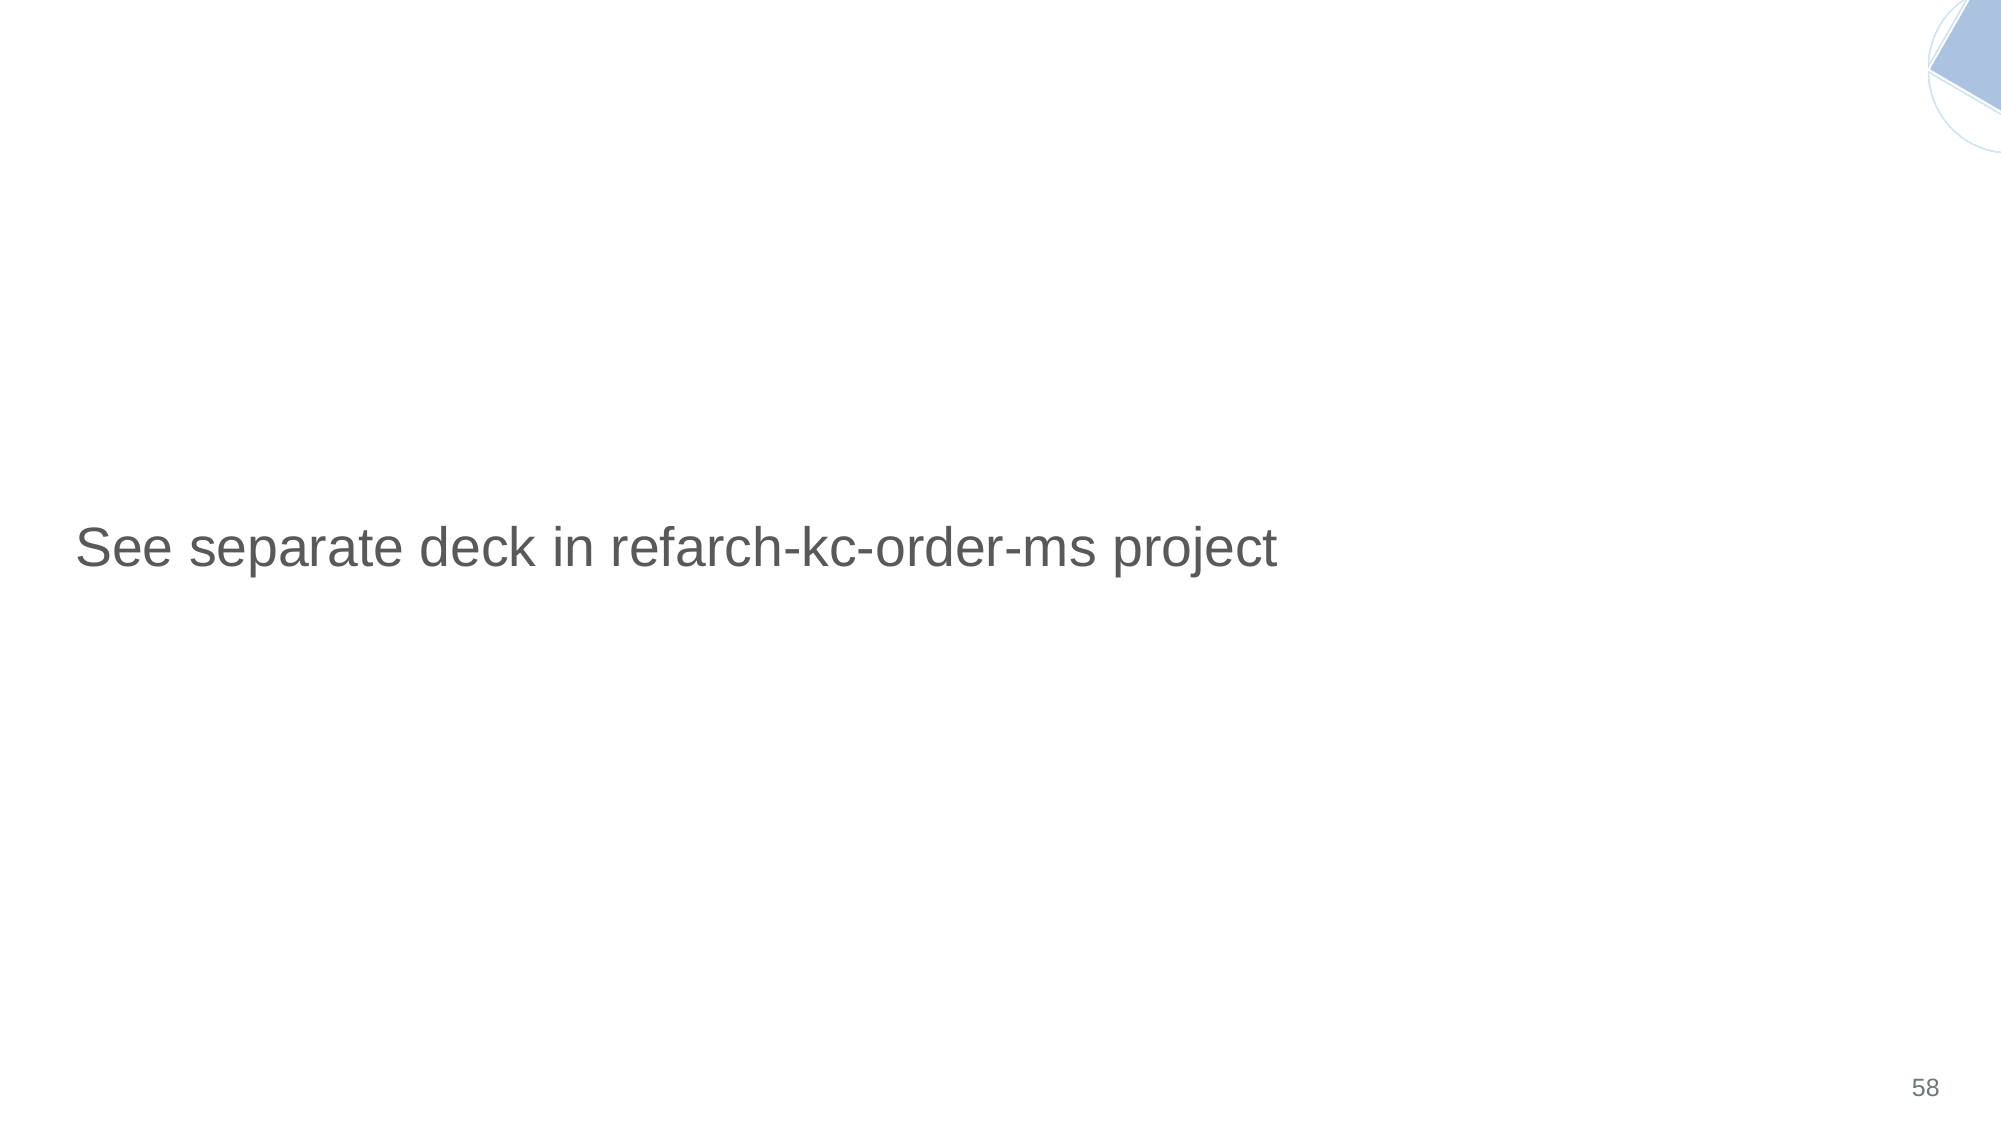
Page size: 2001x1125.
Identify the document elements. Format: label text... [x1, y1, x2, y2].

text_box Order [1924, 0, 2001, 154]
slide_number 58 [1867, 1056, 1955, 1117]
list See separate deck in refarch-kc-order-ms project [75, 170, 1912, 1015]
